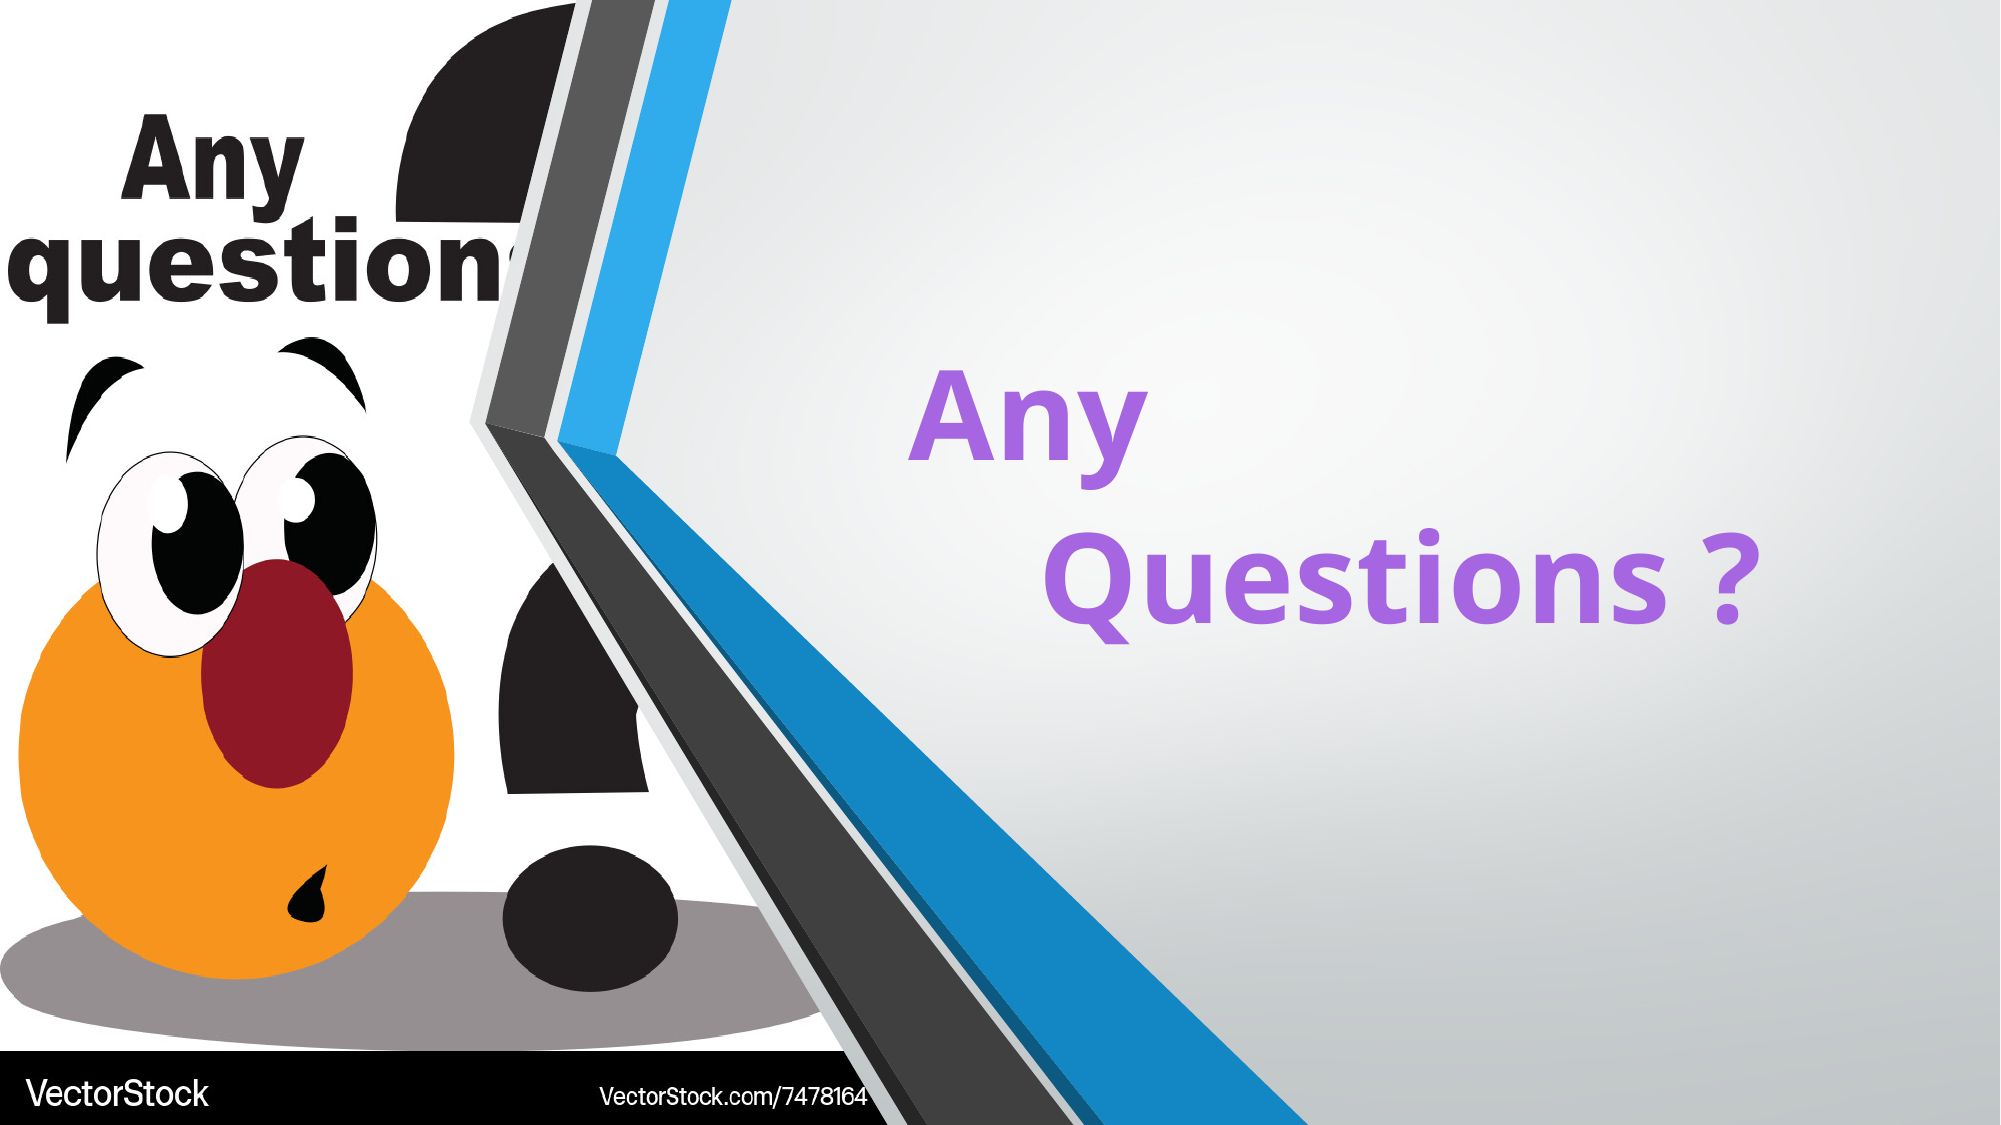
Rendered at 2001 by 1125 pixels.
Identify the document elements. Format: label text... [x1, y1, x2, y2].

picture [0, 0, 894, 1125]
text_box [1309, 0, 2000, 1125]
text_box Any Questions ? [1309, 226, 1887, 656]
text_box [894, 0, 1309, 1125]
